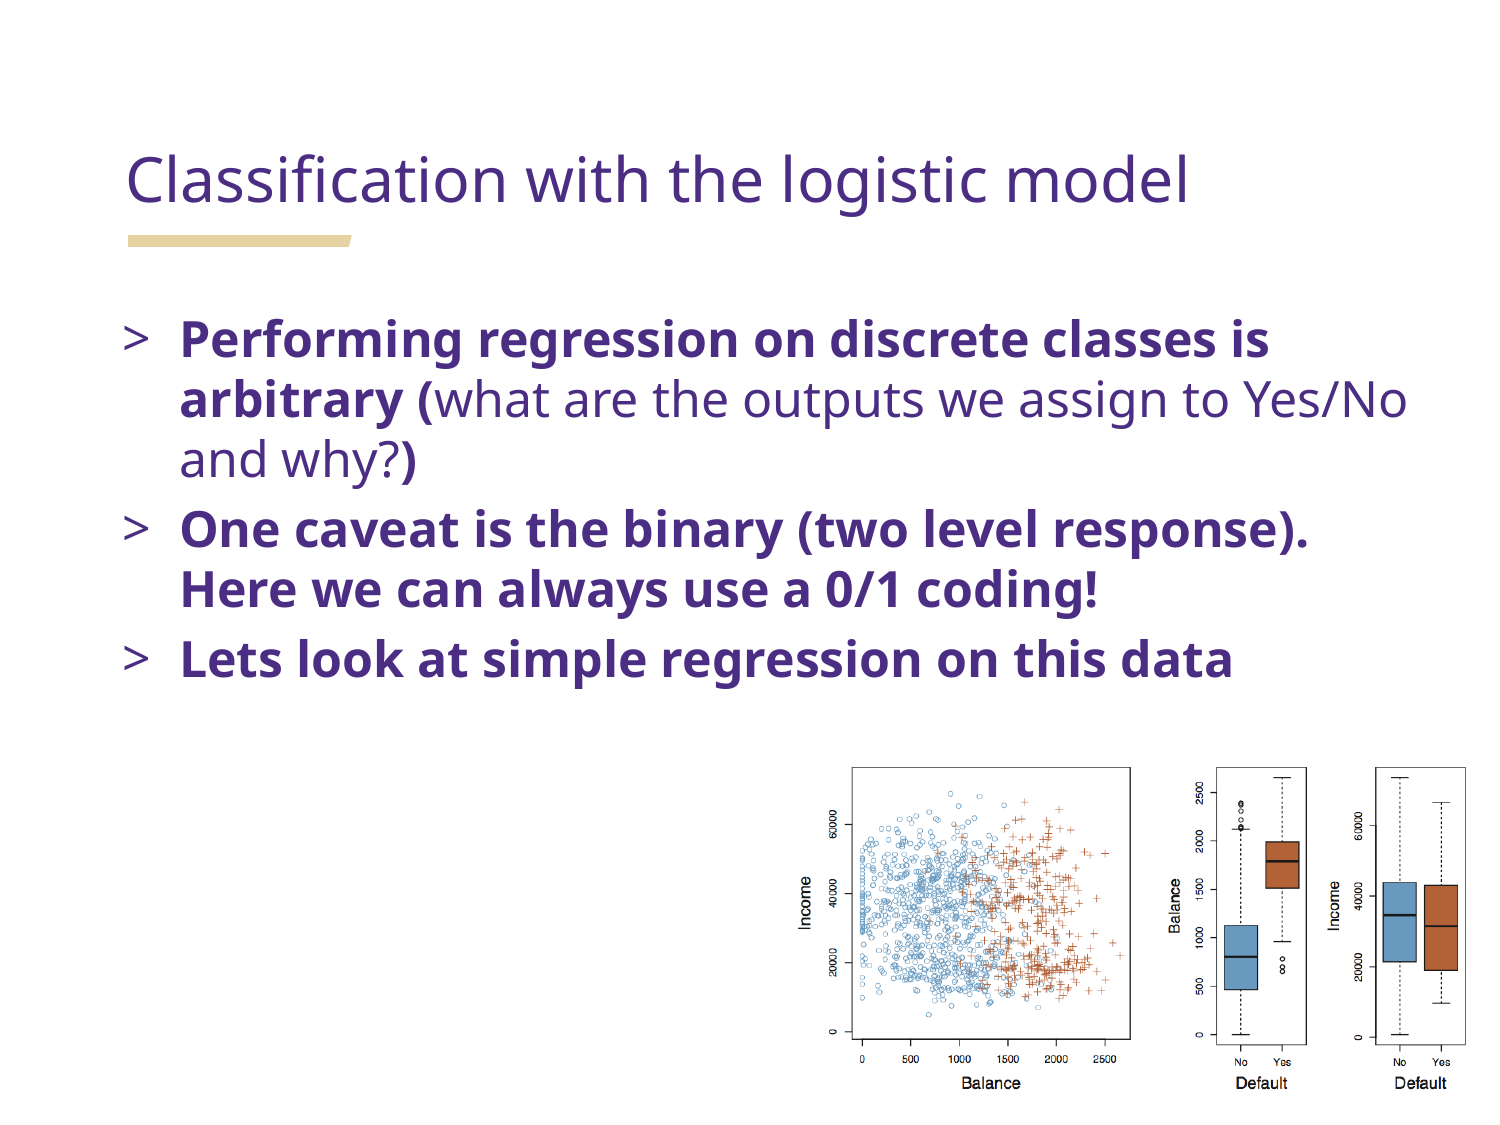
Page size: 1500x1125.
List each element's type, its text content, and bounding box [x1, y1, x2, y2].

list Performing regression on discrete classes is arbitrary (what are the outputs we assign to Yes/No and why?) One caveat is the binary (two level response). Here we can always use a 0/1 coding! Lets look at simple regression on this data [108, 299, 1453, 1006]
picture [128, 235, 352, 247]
list Classification with the logistic model [110, 60, 1453, 224]
picture [772, 752, 1500, 1106]
